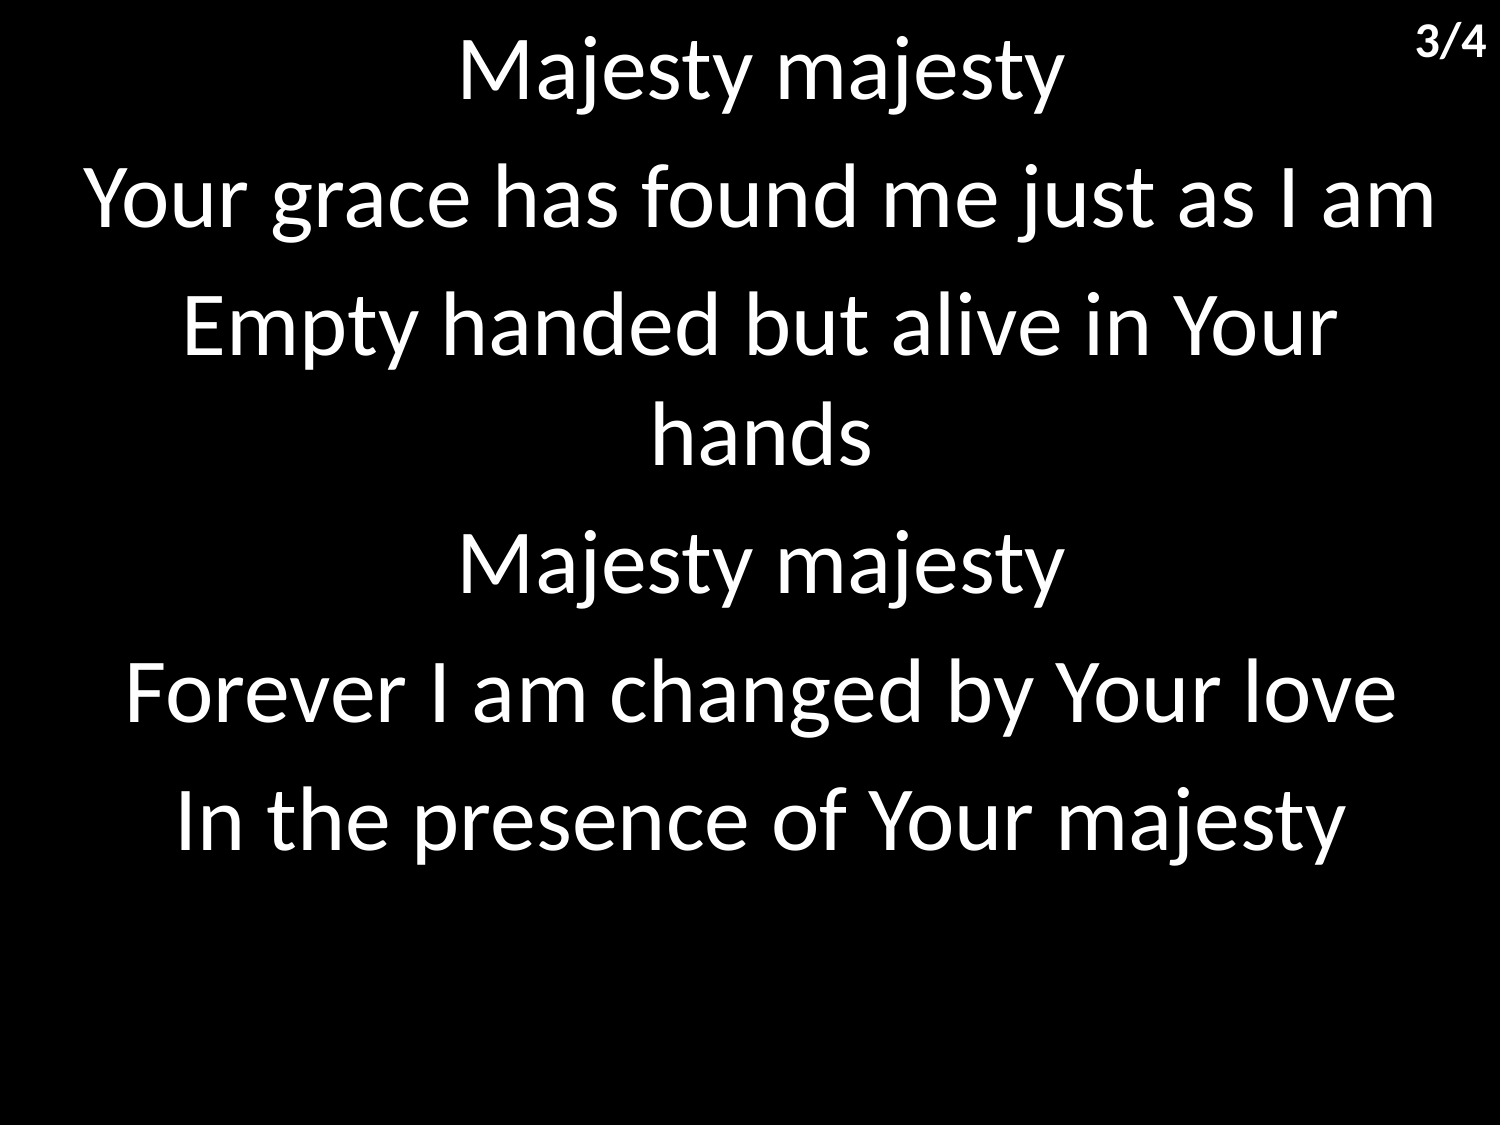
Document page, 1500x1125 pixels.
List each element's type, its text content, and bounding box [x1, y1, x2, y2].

text_box 3/4 [1399, 0, 1500, 75]
subtitle Majesty majesty Your grace has found me just as I am Empty handed but alive in Your hands Majesty majesty Forever I am changed by Your love In the presence of Your majesty [53, 0, 1471, 1094]
